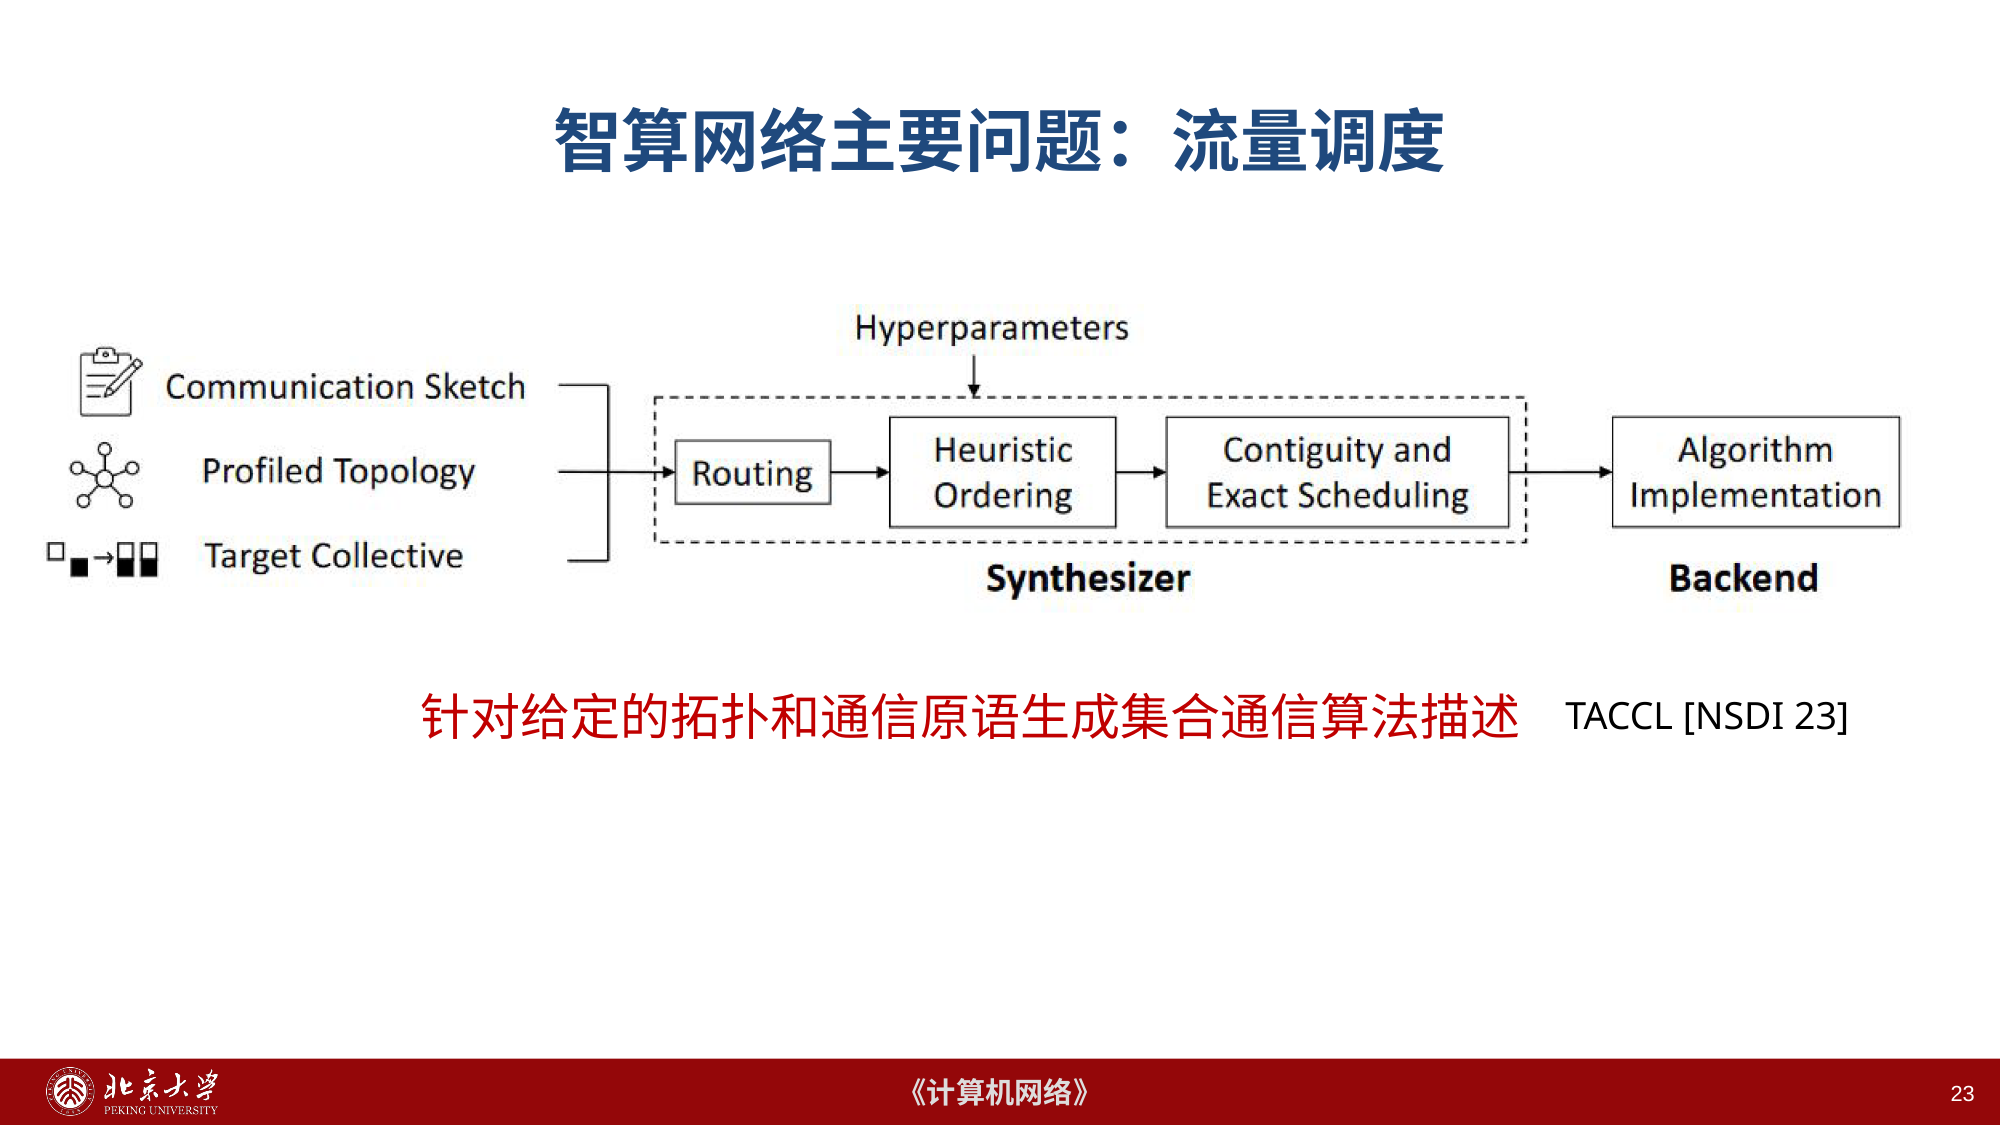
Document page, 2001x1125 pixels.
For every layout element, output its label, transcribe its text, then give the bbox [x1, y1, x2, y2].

picture [29, 287, 1970, 623]
text_box 针对给定的拓扑和通信原语生成集合通信算法描述 [405, 677, 1536, 753]
picture [46, 1067, 218, 1116]
slide_number 23 [1522, 1072, 1990, 1125]
title 智算网络主要问题：流量调度 [99, 45, 1900, 233]
text_box TACCL [NSDI 23] [1550, 685, 1865, 745]
